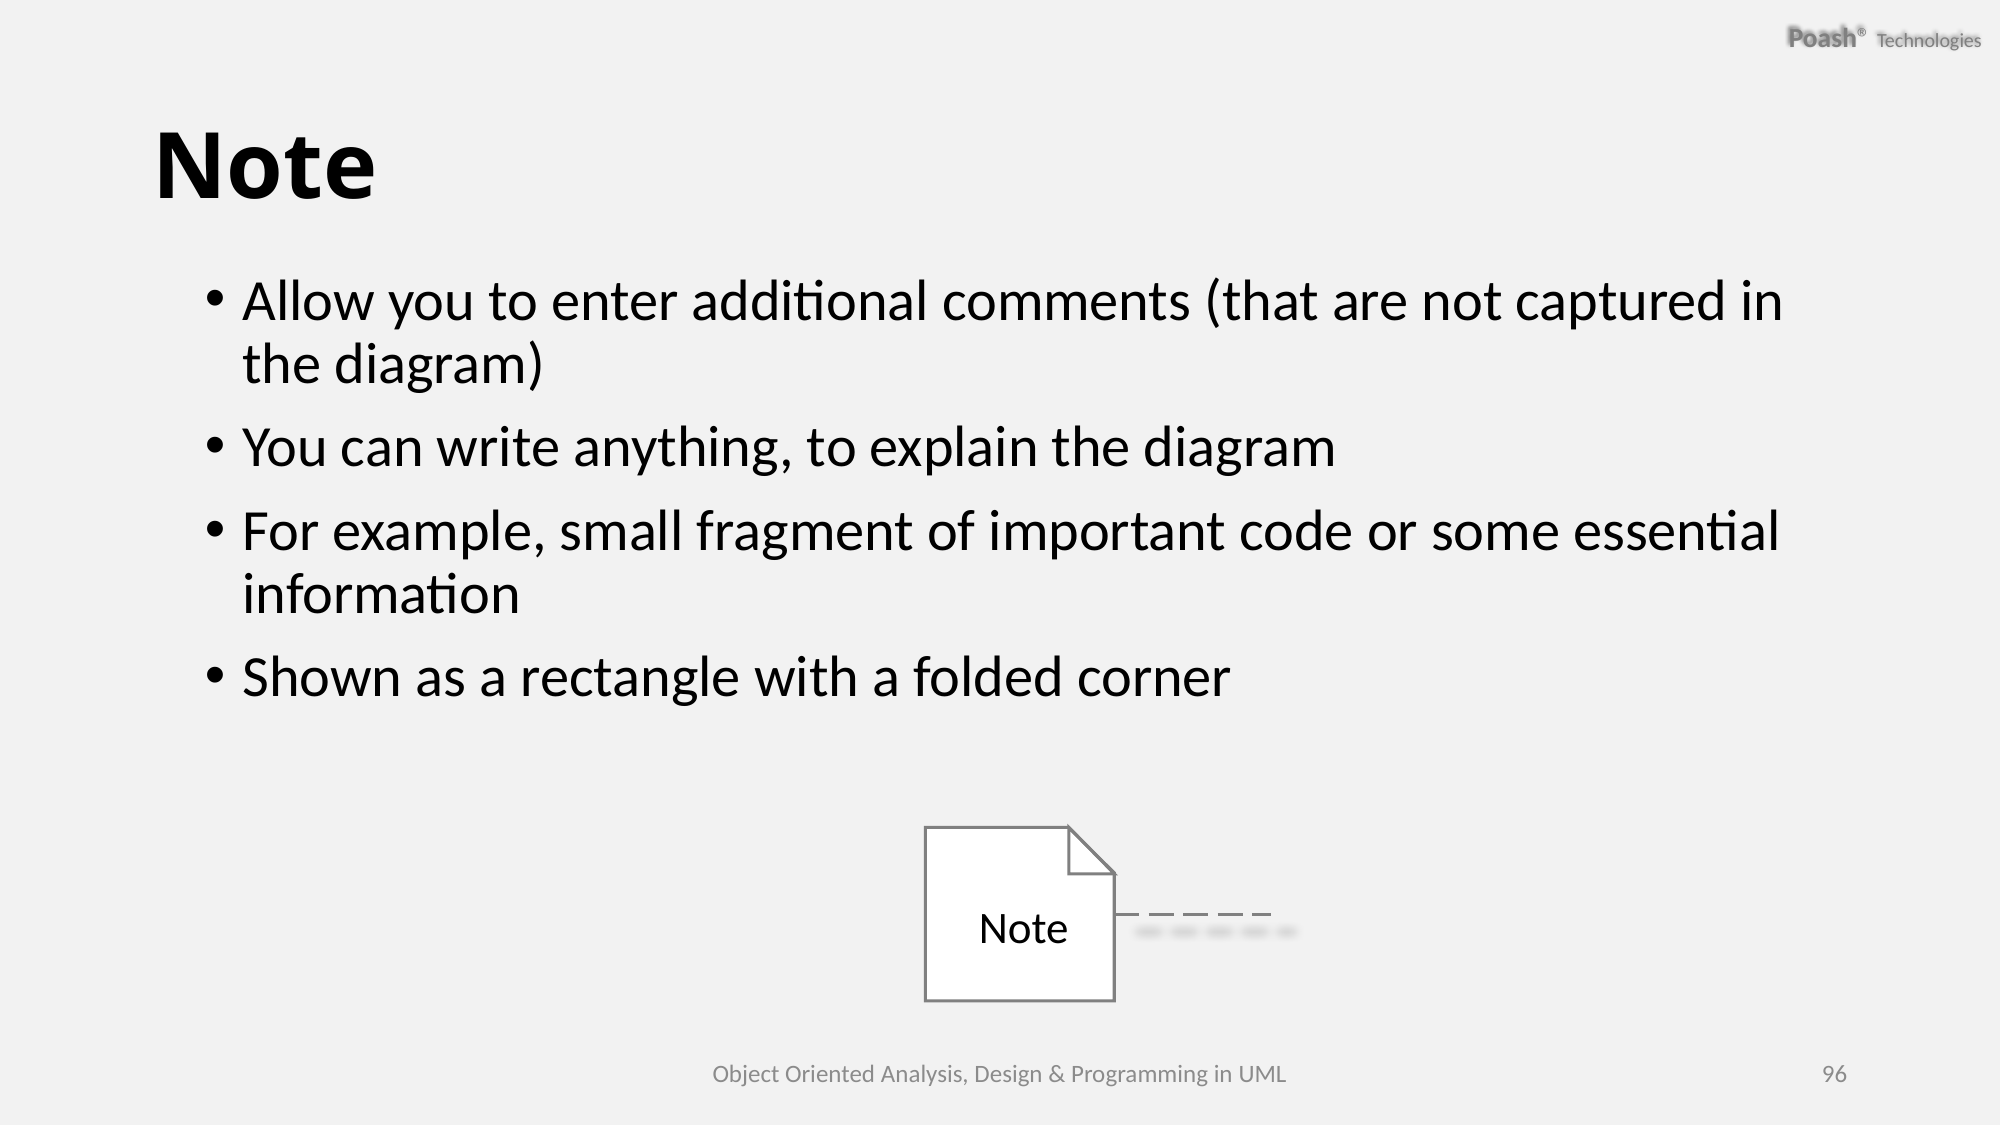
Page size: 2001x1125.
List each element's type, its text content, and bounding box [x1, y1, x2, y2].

footer Object Oriented Analysis, Design & Programming in UML [662, 1042, 1338, 1103]
list Allow you to enter additional comments (that are not captured in the diagram) You can write anything, to explain the diagram For example, small fragment of important code or some essential information Shown as a rectangle with a folded corner [189, 262, 1810, 740]
title Note [137, 59, 1863, 278]
slide_number 96 [1412, 1042, 1863, 1103]
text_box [925, 827, 1115, 1001]
